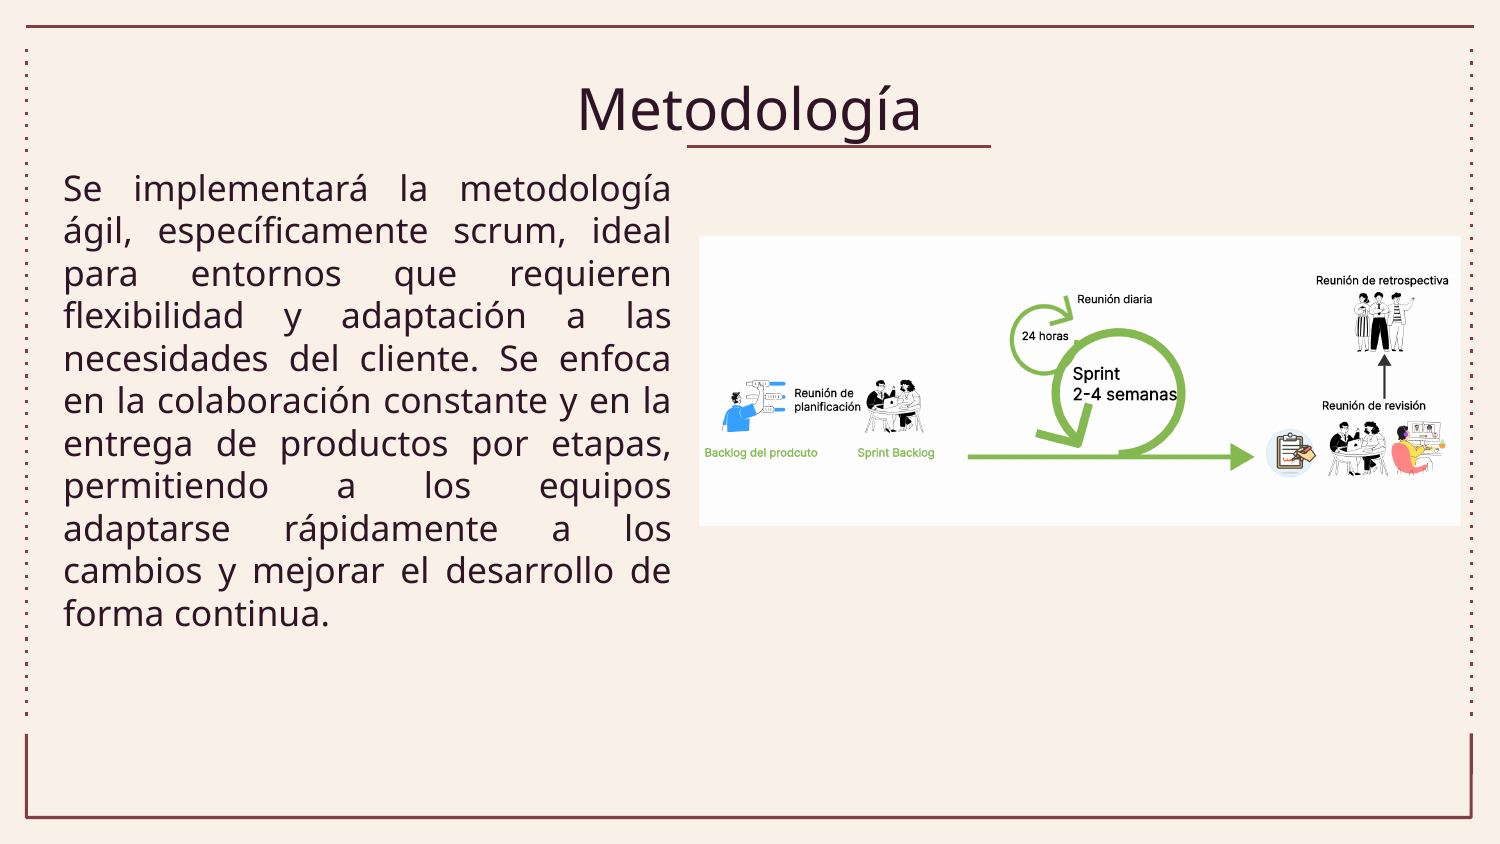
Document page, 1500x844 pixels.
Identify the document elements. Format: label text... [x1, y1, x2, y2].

text_box Se implementará la metodología ágil, específicamente scrum, ideal para entornos que requieren flexibilidad y adaptación a las necesidades del cliente. Se enfoca en la colaboración constante y en la entrega de productos por etapas, permitiendo a los equipos adaptarse rápidamente a los cambios y mejorar el desarrollo de forma continua. [48, 150, 687, 844]
title Metodología [118, 56, 1382, 151]
picture [699, 236, 1461, 526]
